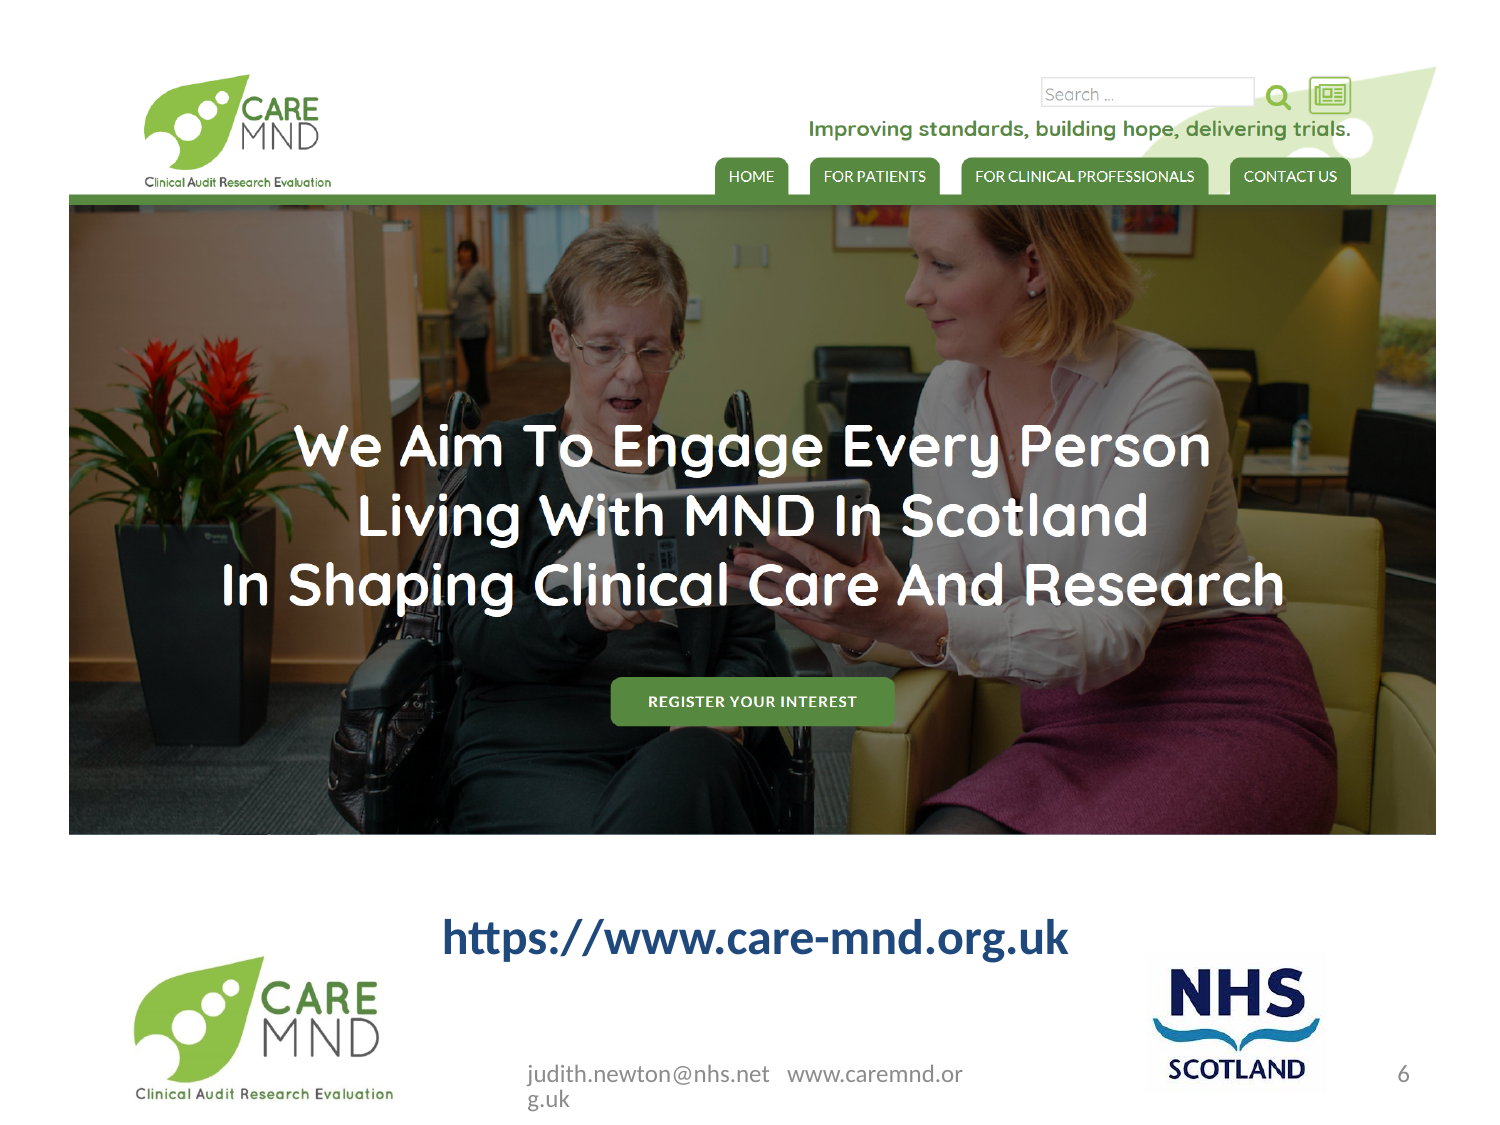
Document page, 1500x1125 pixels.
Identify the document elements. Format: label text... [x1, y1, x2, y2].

footer judith.newton@nhs.net www.caremnd.org.uk [512, 1042, 988, 1103]
picture [1104, 953, 1368, 1093]
picture [132, 953, 396, 1103]
text_box https://www.care-mnd.org.uk [427, 897, 1085, 1092]
picture [69, 66, 1436, 835]
slide_number 9 [1074, 1042, 1425, 1103]
